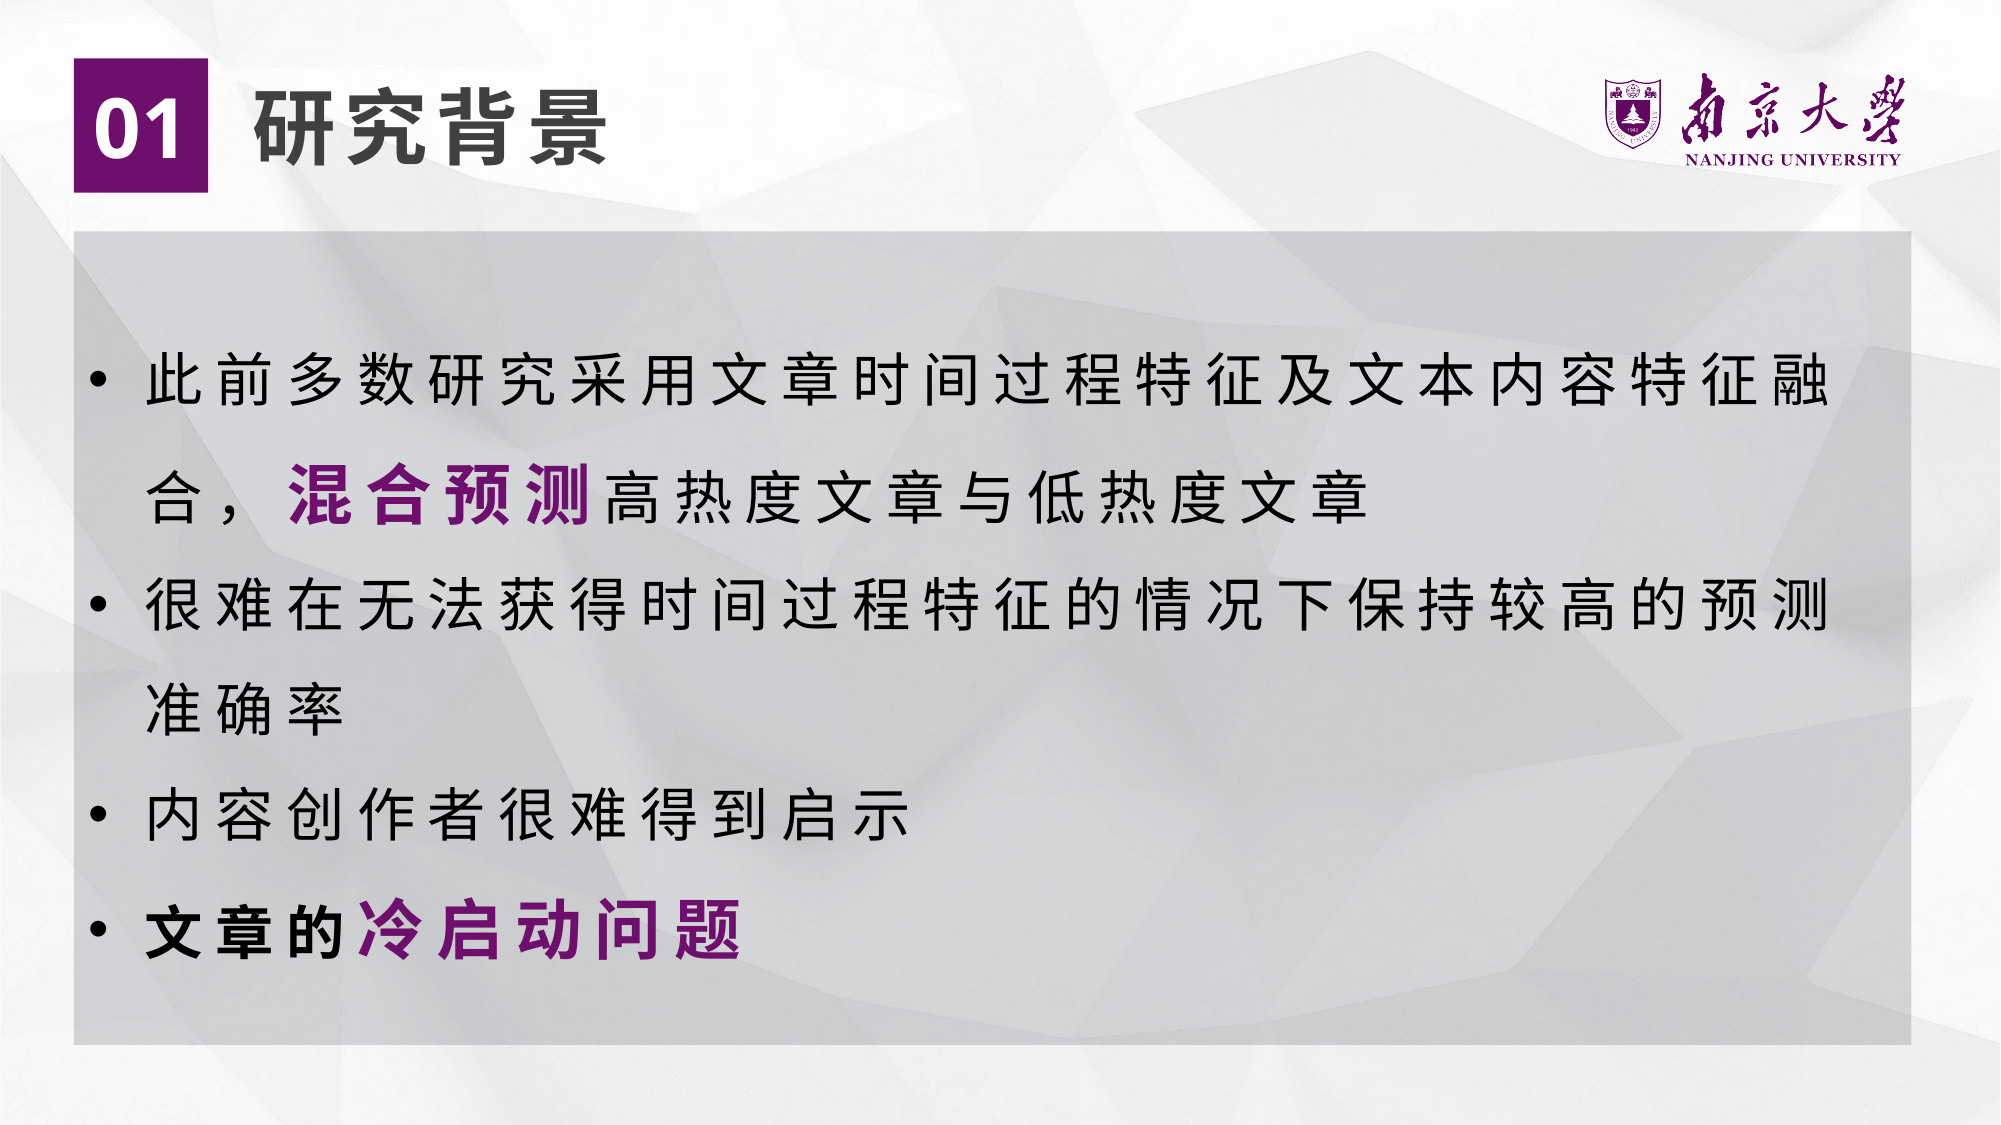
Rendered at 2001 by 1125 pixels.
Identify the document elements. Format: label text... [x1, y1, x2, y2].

text_box 研究背景 [239, 67, 1047, 183]
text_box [44, 58, 239, 193]
picture [0, 0, 2001, 1125]
text_box 此前多数研究采用文章时间过程特征及文本内容特征融合，混合预测高热度文章与低热度文章 很难在无法获得时间过程特征的情况下保持较高的预测准确率 内容创作者很难得到启示 文章的冷启动问题 [73, 230, 1912, 1046]
